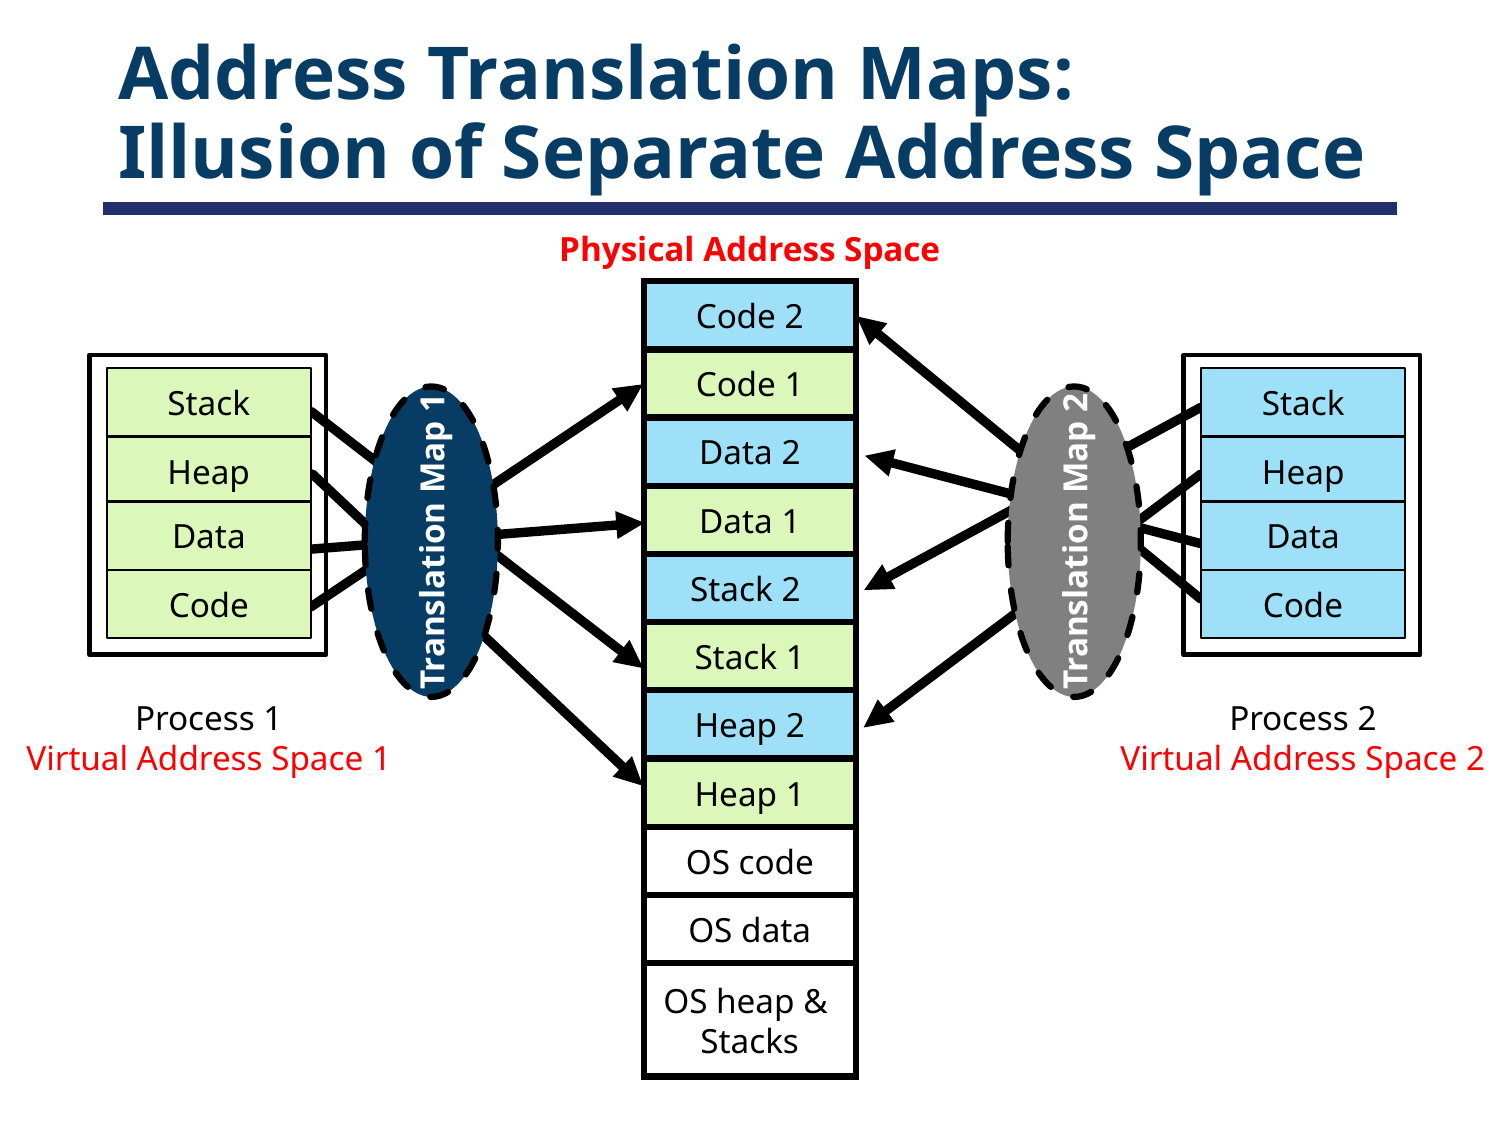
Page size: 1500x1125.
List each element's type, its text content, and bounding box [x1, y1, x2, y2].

text_box [459, 400, 498, 683]
text_box Process 2 Virtual Address Space 2 [1105, 689, 1500, 785]
title Address Translation Maps: Illusion of Separate Address Space [103, 34, 1397, 197]
text_box Translation Map 2 [1046, 378, 1102, 705]
text_box [857, 316, 1020, 451]
text_box [1007, 401, 1046, 683]
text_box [1183, 354, 1421, 655]
text_box Process 1 Virtual Address Space 1 [11, 689, 407, 785]
text_box [1102, 400, 1141, 683]
text_box [364, 401, 403, 683]
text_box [643, 281, 857, 1077]
text_box [498, 555, 643, 669]
text_box [484, 636, 643, 786]
text_box [498, 517, 643, 535]
text_box [494, 384, 643, 485]
text_box Translation Map 1 [403, 378, 459, 705]
text_box Physical Address Space [544, 220, 956, 276]
text_box [863, 613, 1015, 728]
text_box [89, 354, 326, 655]
text_box [864, 511, 1008, 591]
text_box [865, 452, 1010, 494]
